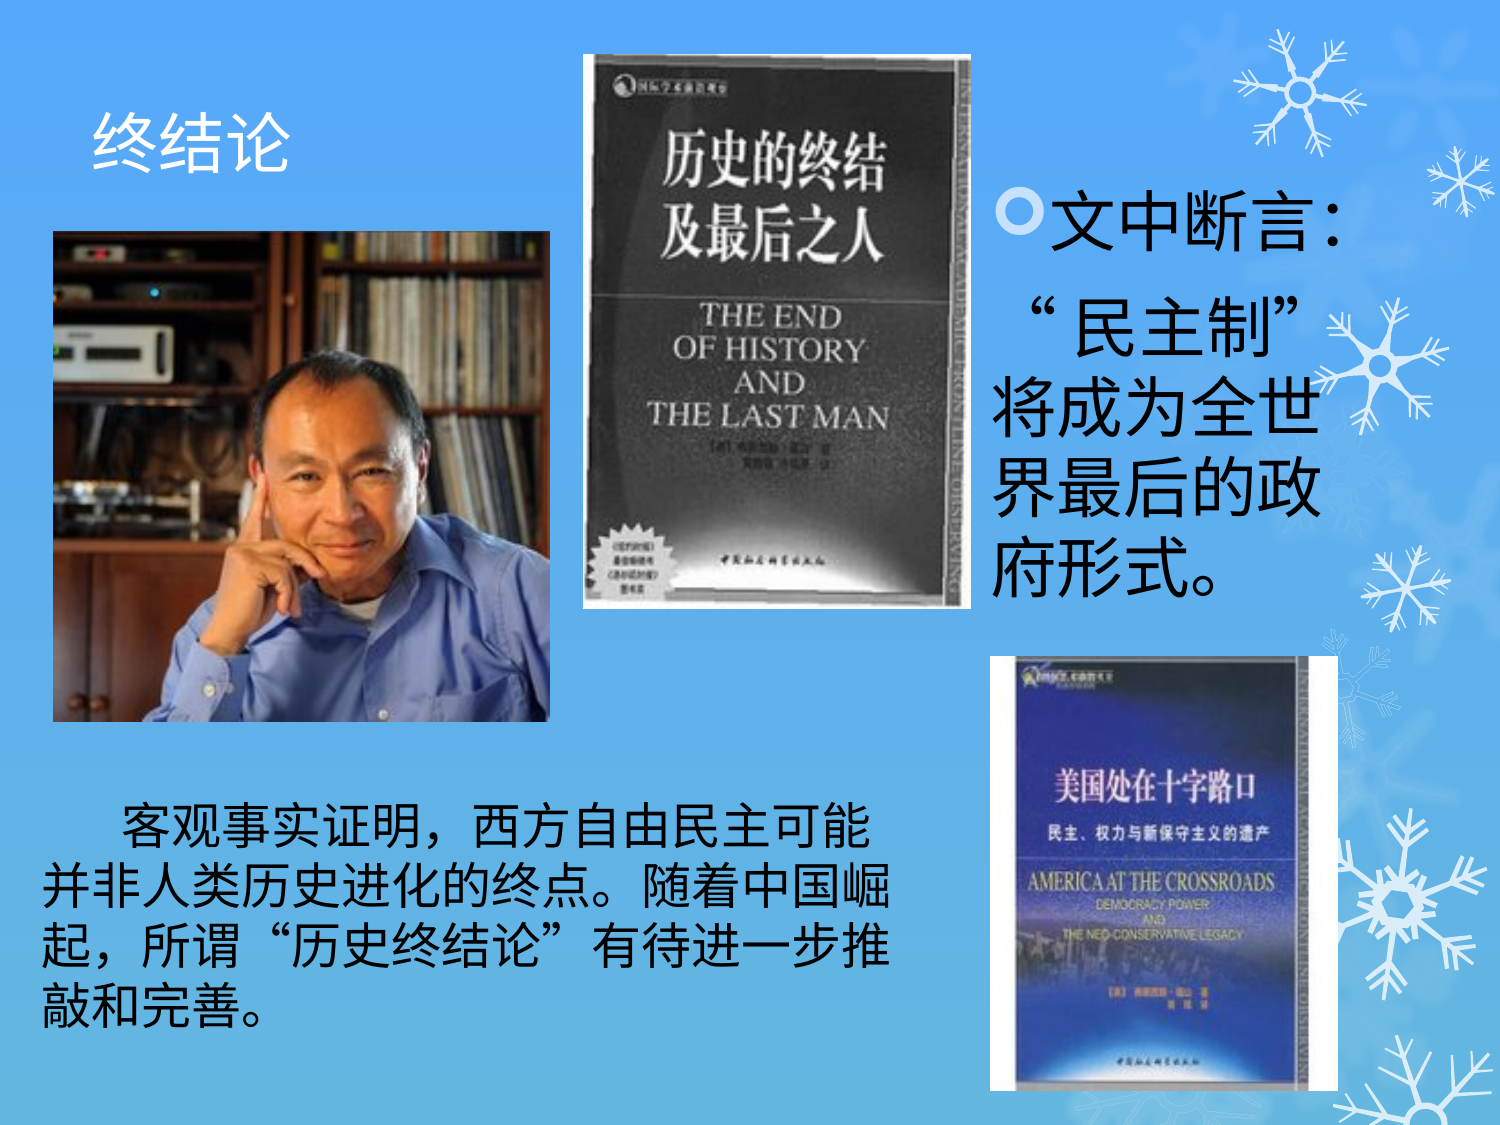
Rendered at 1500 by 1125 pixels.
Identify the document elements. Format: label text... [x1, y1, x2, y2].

title 终结论 [977, 66, 1246, 113]
picture [990, 656, 1339, 1092]
picture [53, 231, 550, 722]
title 终结论 [76, 66, 576, 218]
text_box 客观事实证明，西方自由民主可能并非人类历史进化的终点。随着中国崛起，所谓“历史终结论”有待进一步推敲和完善。 [26, 786, 916, 1042]
picture [582, 53, 972, 609]
list 文中断言： “民主制”将成为全世界最后的政府形式。 [974, 113, 1359, 779]
